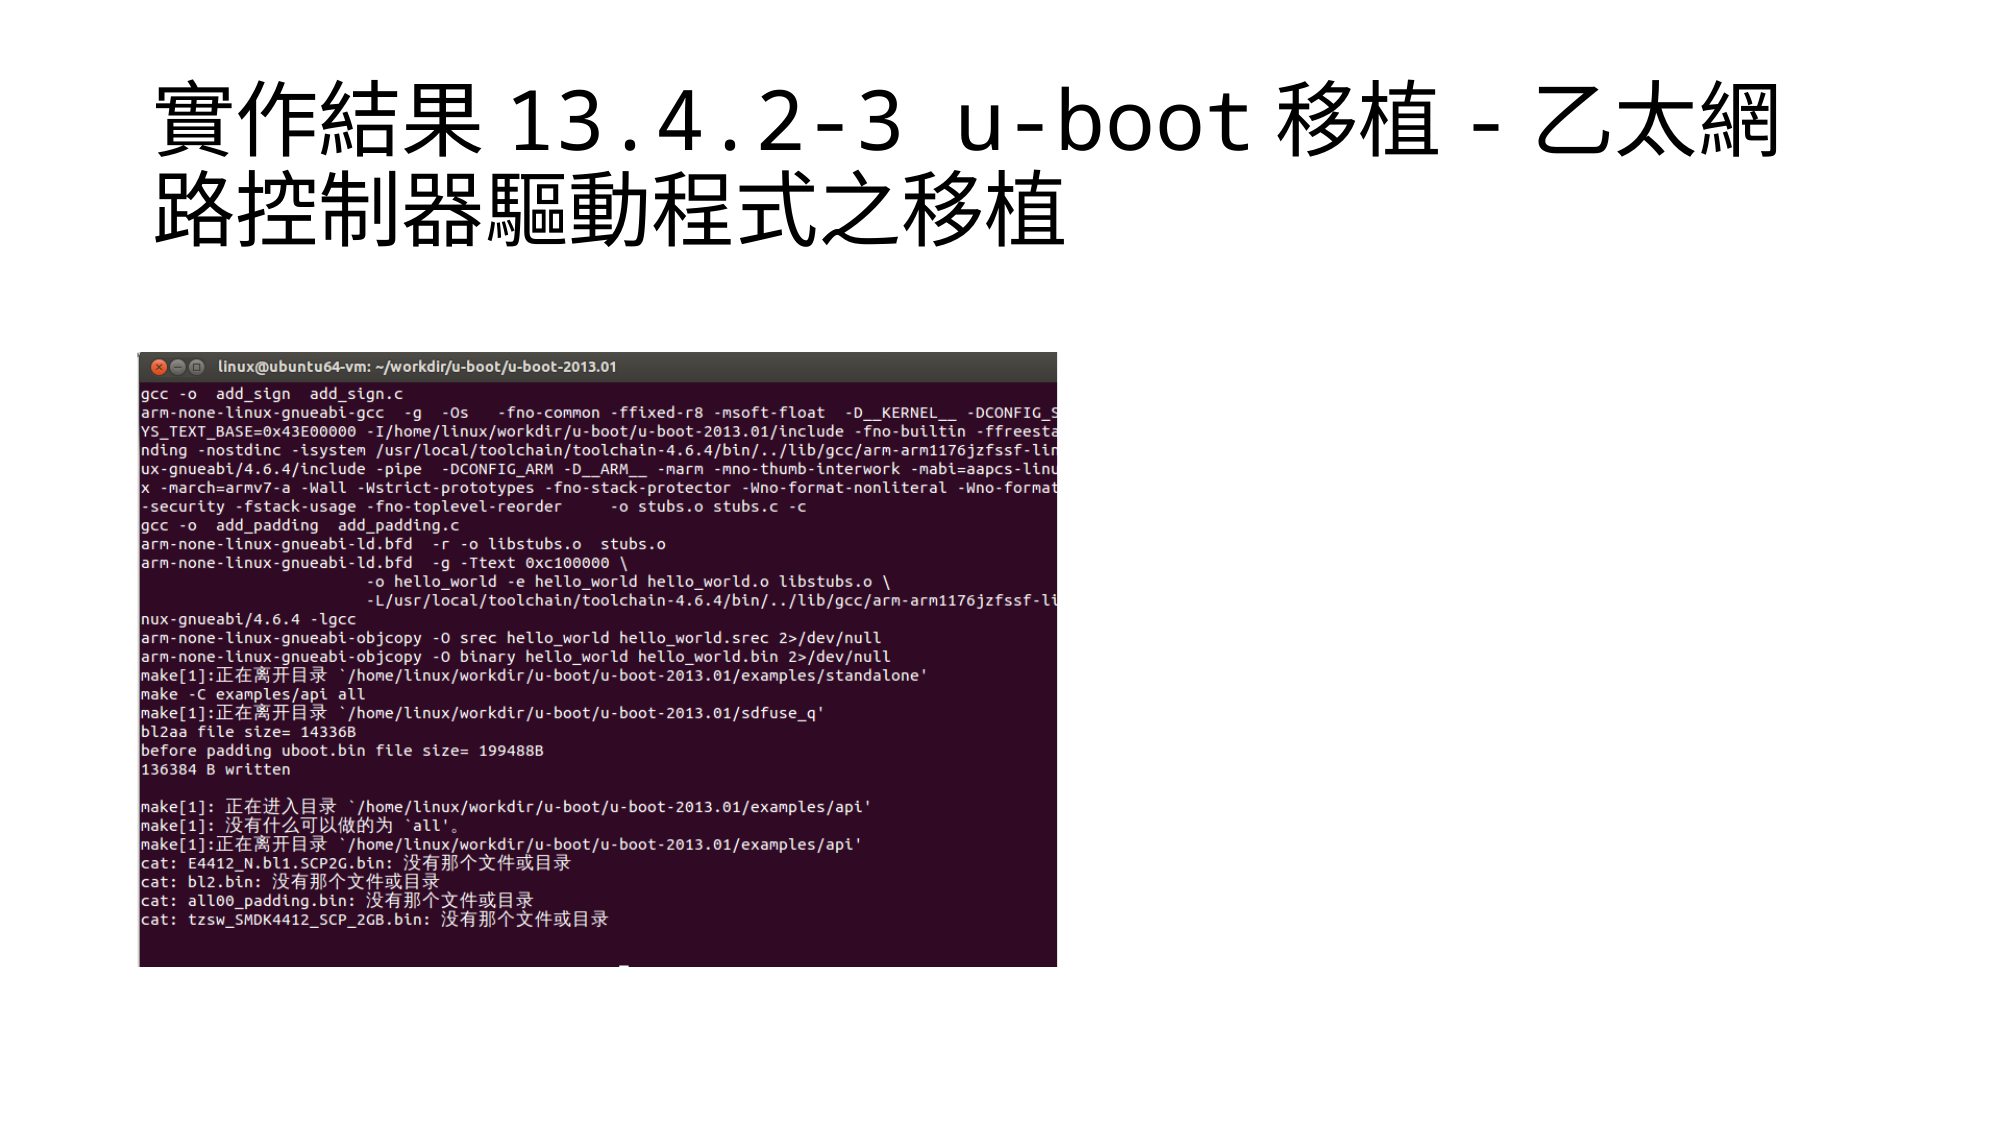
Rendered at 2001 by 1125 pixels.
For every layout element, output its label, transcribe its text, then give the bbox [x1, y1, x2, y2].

title 實作結果13.4.2-3 u-boot移植-乙太網路控制器驅動程式之移植 [137, 59, 1863, 278]
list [136, 351, 1058, 968]
